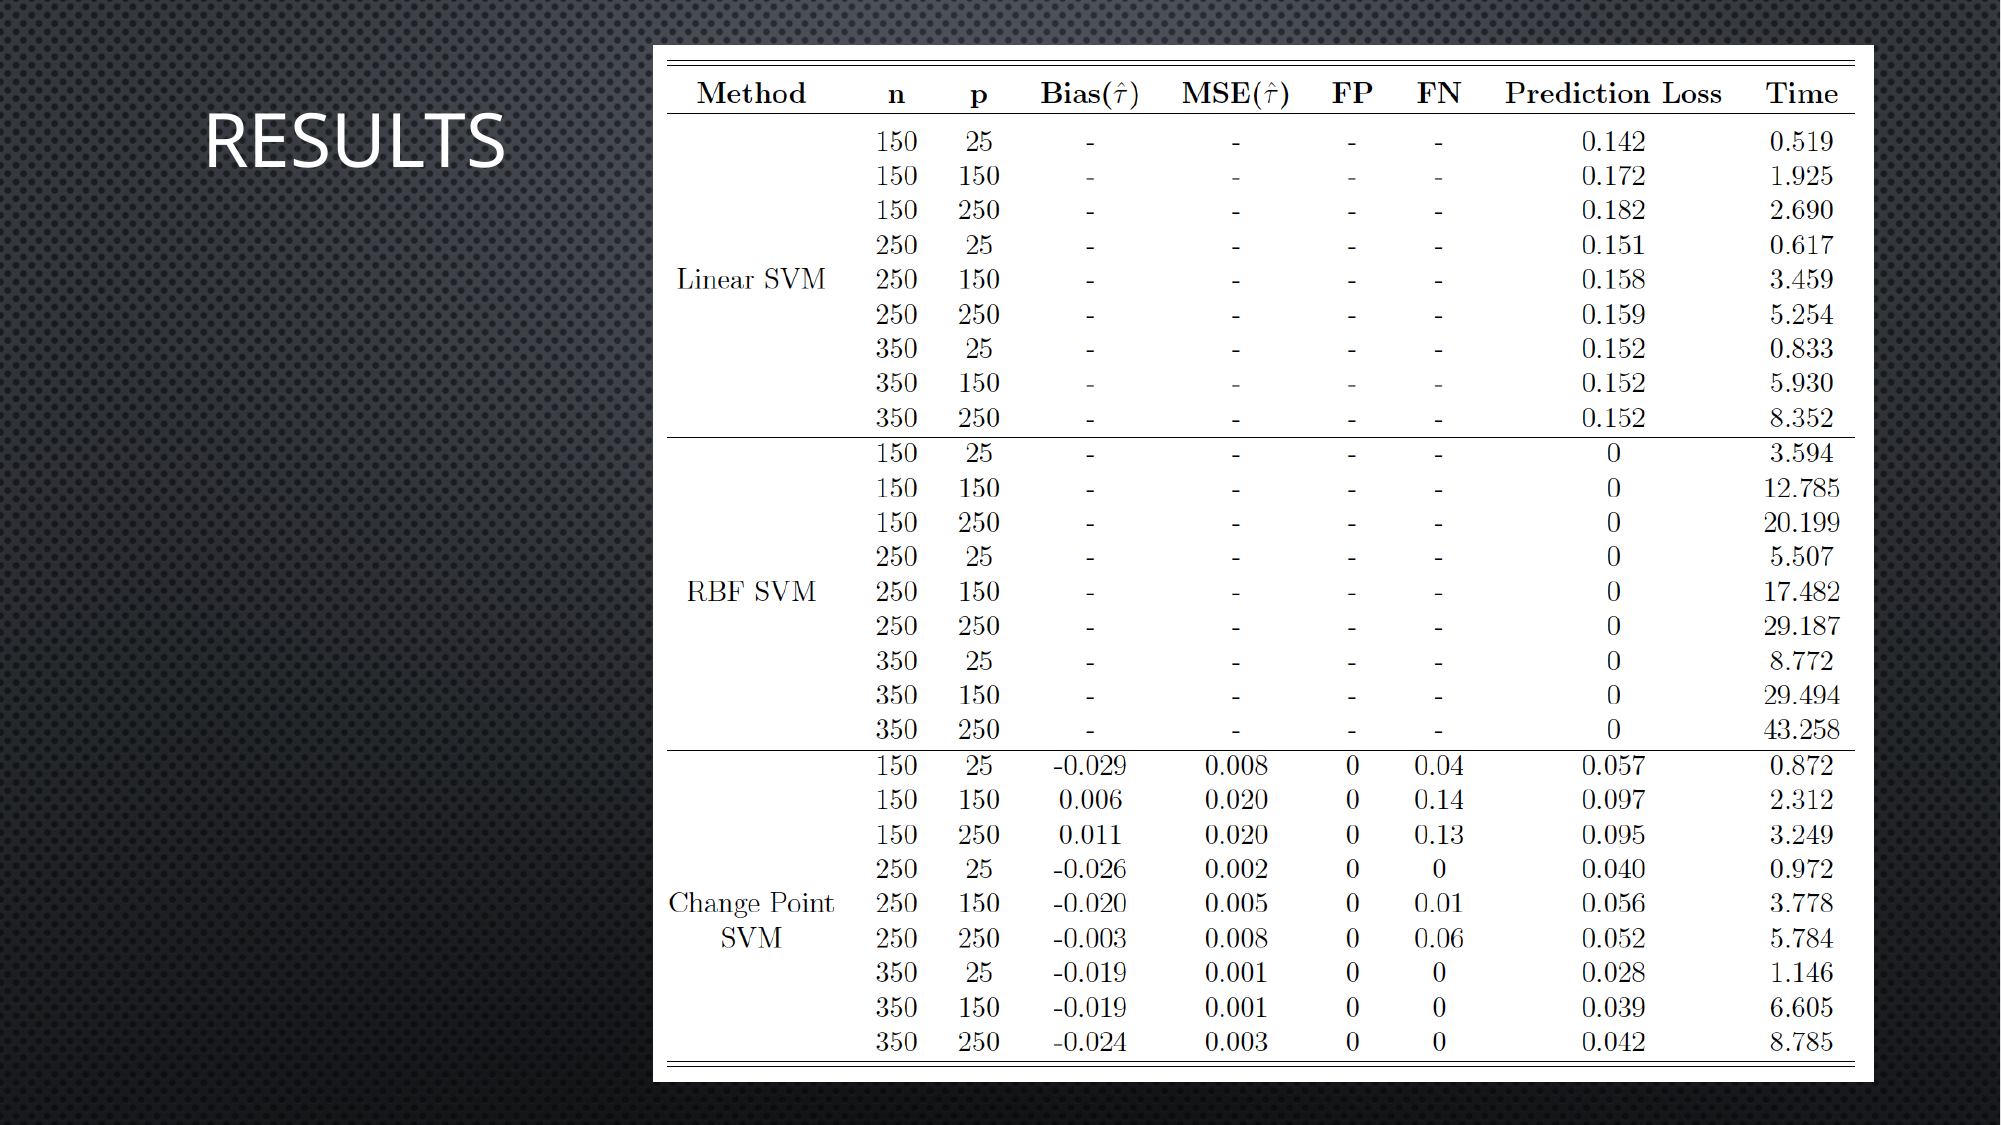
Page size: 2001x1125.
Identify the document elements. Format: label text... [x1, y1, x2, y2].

picture [653, 45, 1875, 1082]
title Results [187, 99, 653, 175]
